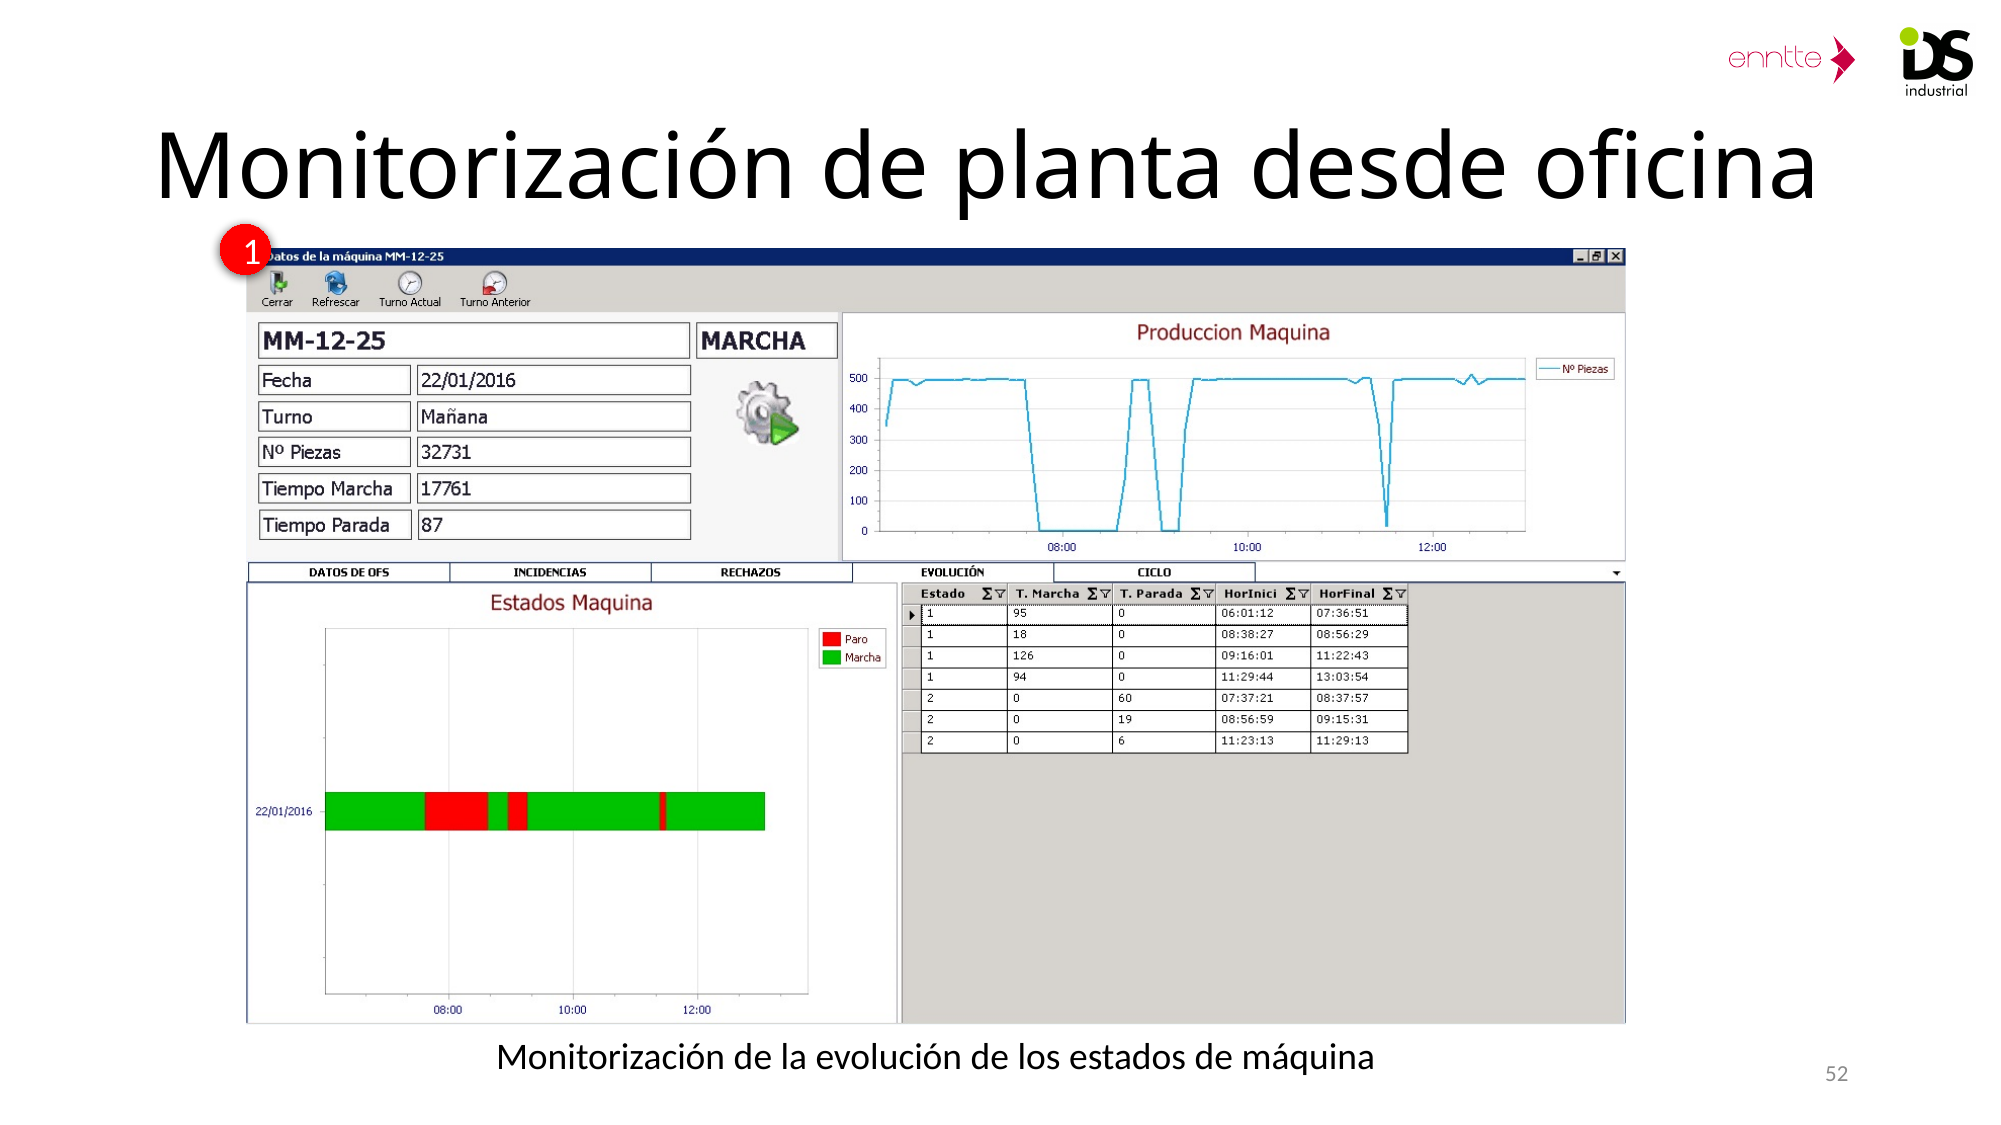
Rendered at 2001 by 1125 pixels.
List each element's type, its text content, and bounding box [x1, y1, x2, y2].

title Monitorización de planta desde oficina [138, 60, 1864, 278]
slide_number 52 [1413, 1042, 1864, 1103]
picture [1897, 23, 1976, 96]
picture [246, 247, 1626, 1025]
picture [1720, 33, 1864, 87]
text_box Monitorización de la evolución de los estados de máquina [468, 1025, 1404, 1085]
text_box 1 [220, 224, 271, 275]
